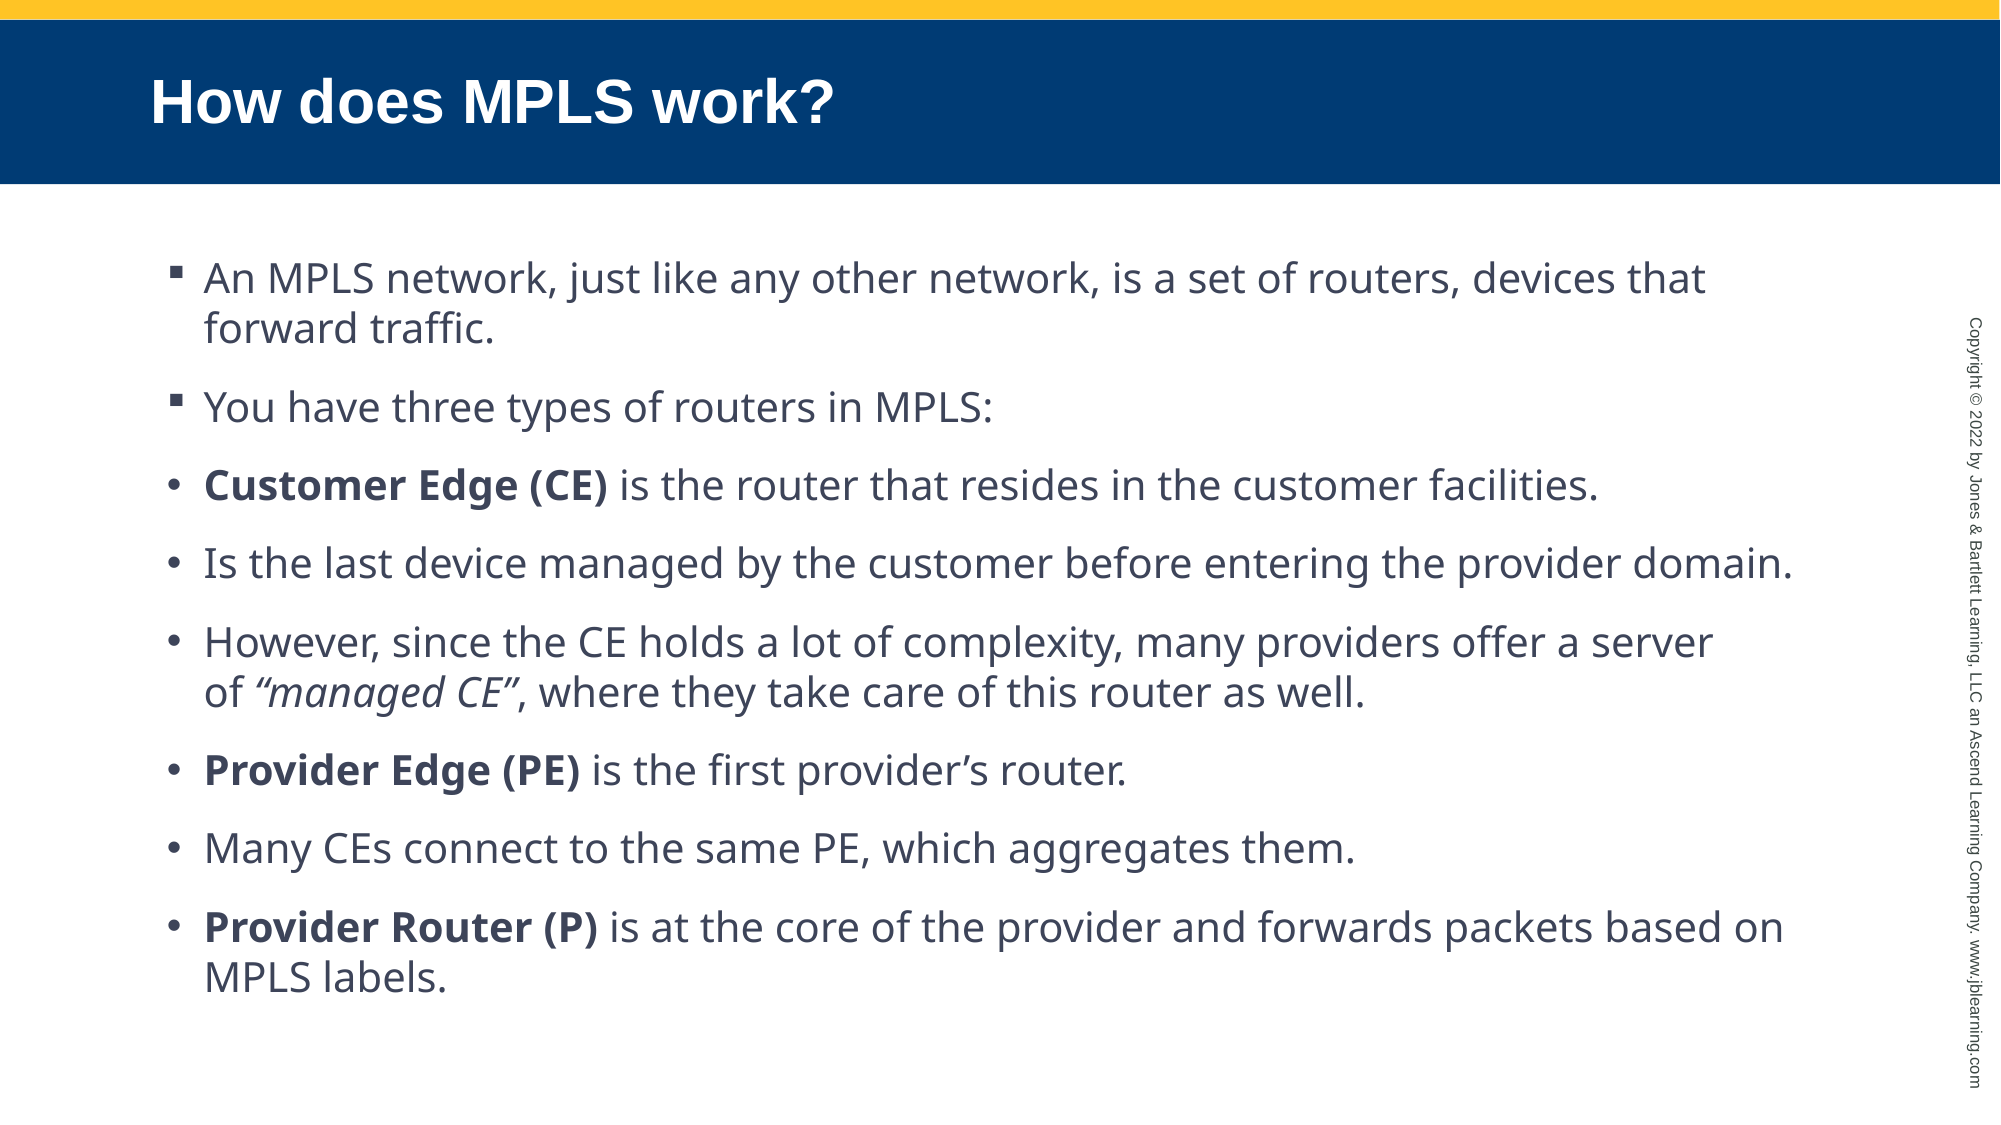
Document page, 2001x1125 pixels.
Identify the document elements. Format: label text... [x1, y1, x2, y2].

list An MPLS network, just like any other network, is a set of routers, devices that forward traffic. You have three types of routers in MPLS: Customer Edge (CE) is the router that resides in the customer facilities. Is the last device managed by the customer before entering the provider domain. However, since the CE holds a lot of complexity, many providers offer a server of “managed CE”, where they take care of this router as well. Provider Edge (PE) is the first provider’s router. Many CEs connect to the same PE, which aggregates them. Provider Router (P) is at the core of the provider and forwards packets based on MPLS labels. [151, 244, 1840, 1016]
title How does MPLS work? [0, 19, 2000, 185]
